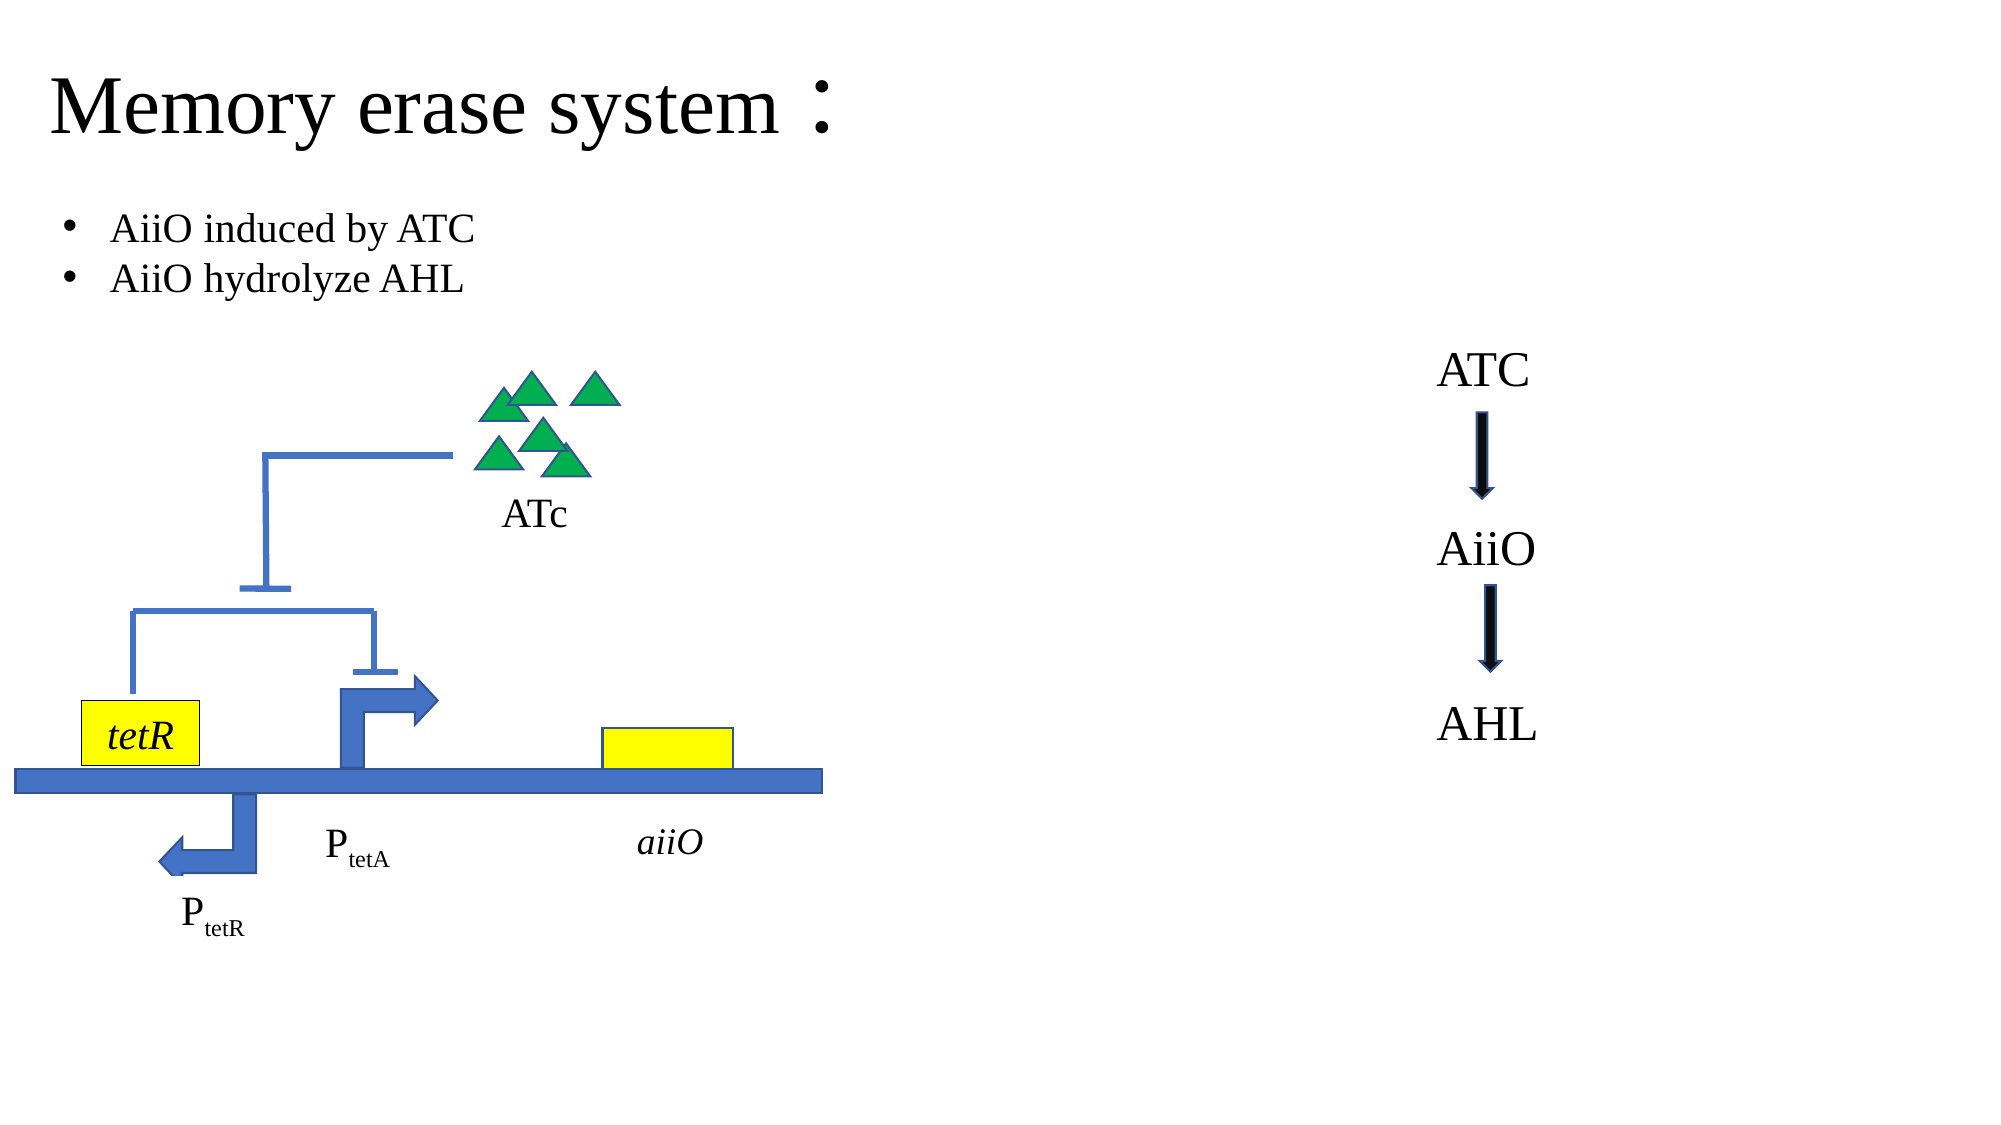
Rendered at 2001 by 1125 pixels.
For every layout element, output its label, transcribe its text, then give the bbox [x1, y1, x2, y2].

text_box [15, 371, 822, 943]
text_box AiiO induced by ATC AiiO hydrolyze AHL [48, 193, 491, 309]
text_box Memory erase system： [34, 42, 1298, 158]
text_box [1477, 584, 1504, 674]
text_box [1468, 411, 1496, 501]
text_box ATC [1421, 328, 1560, 404]
text_box AHL [1421, 682, 1638, 758]
text_box AiiO [1421, 508, 1638, 584]
